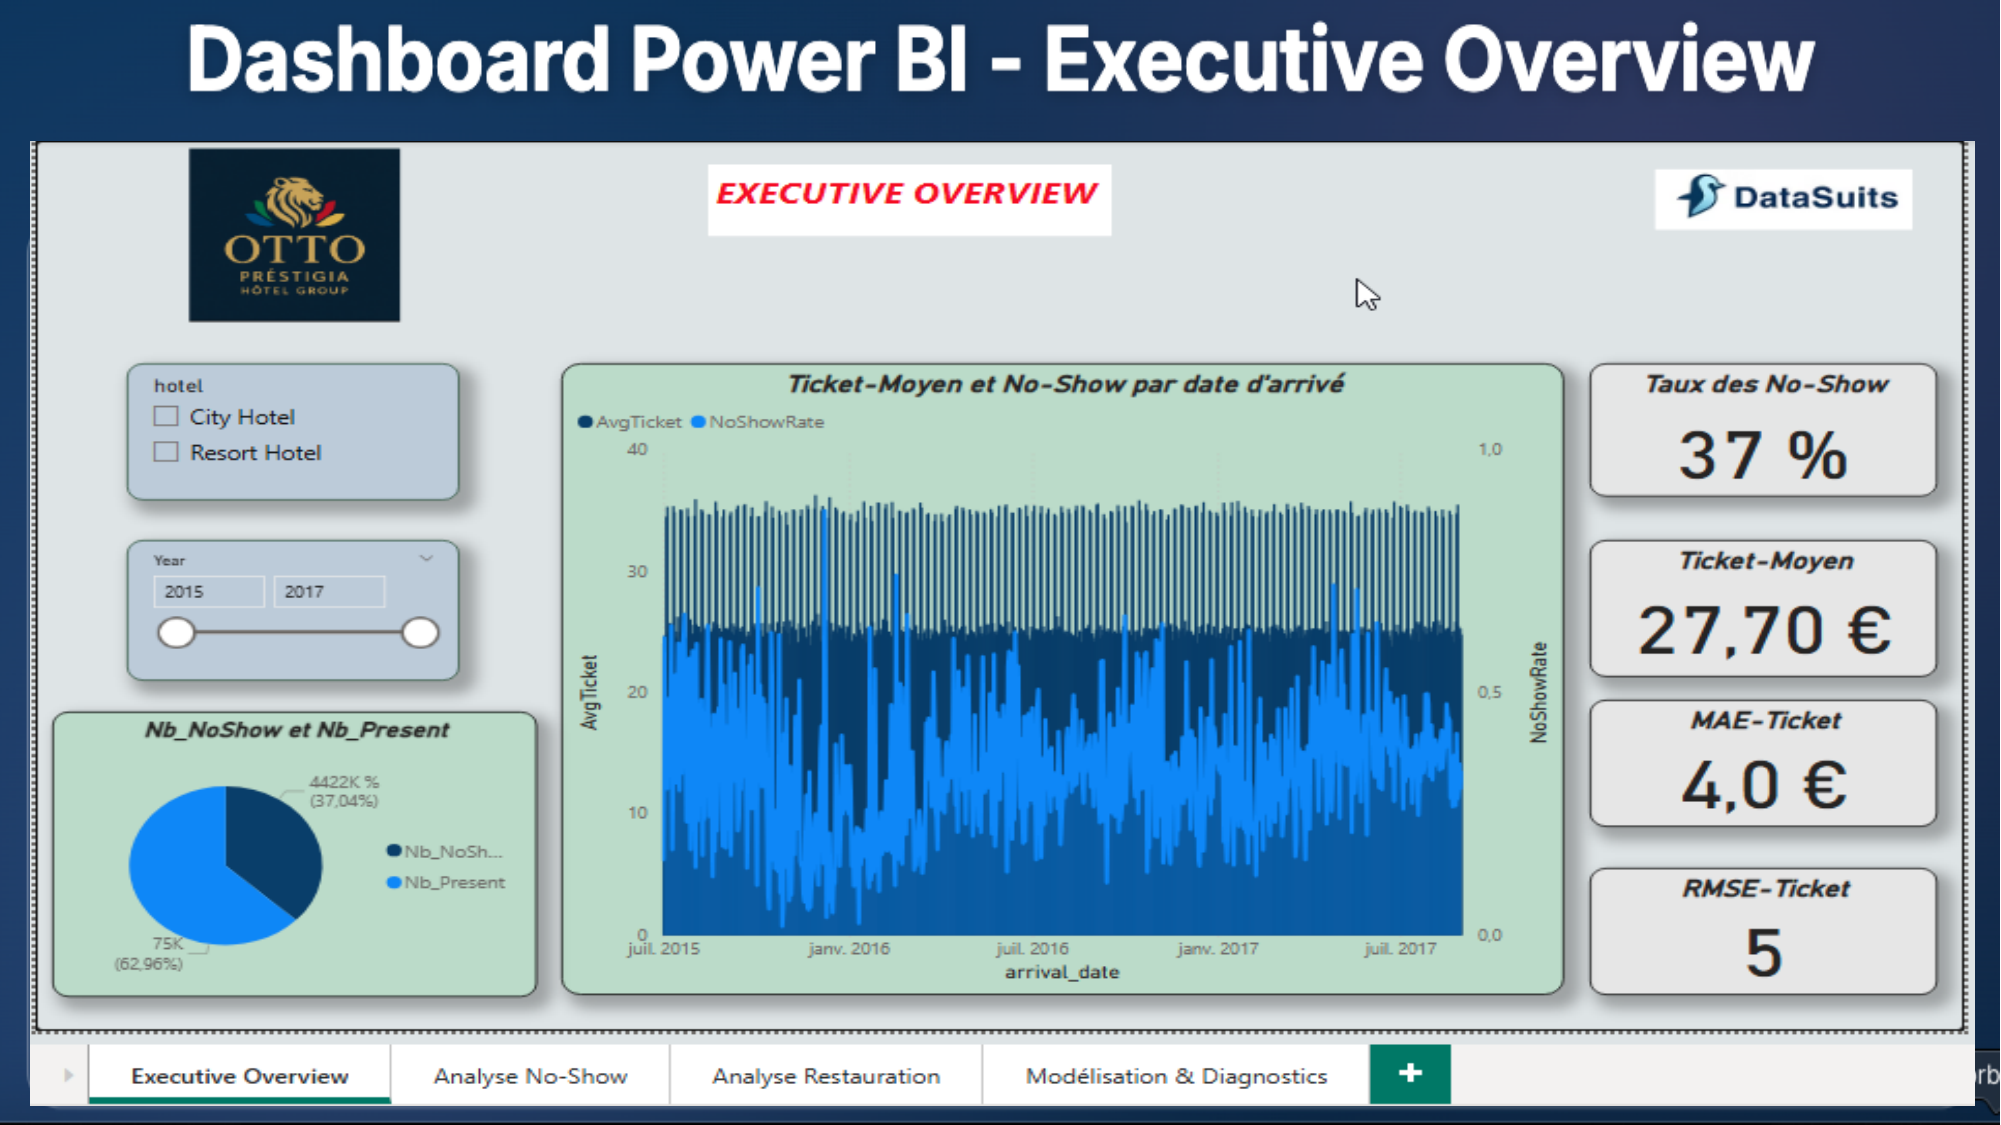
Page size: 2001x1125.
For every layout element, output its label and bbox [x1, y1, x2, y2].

list [0, 0, 2000, 1125]
picture [29, 141, 1976, 1106]
